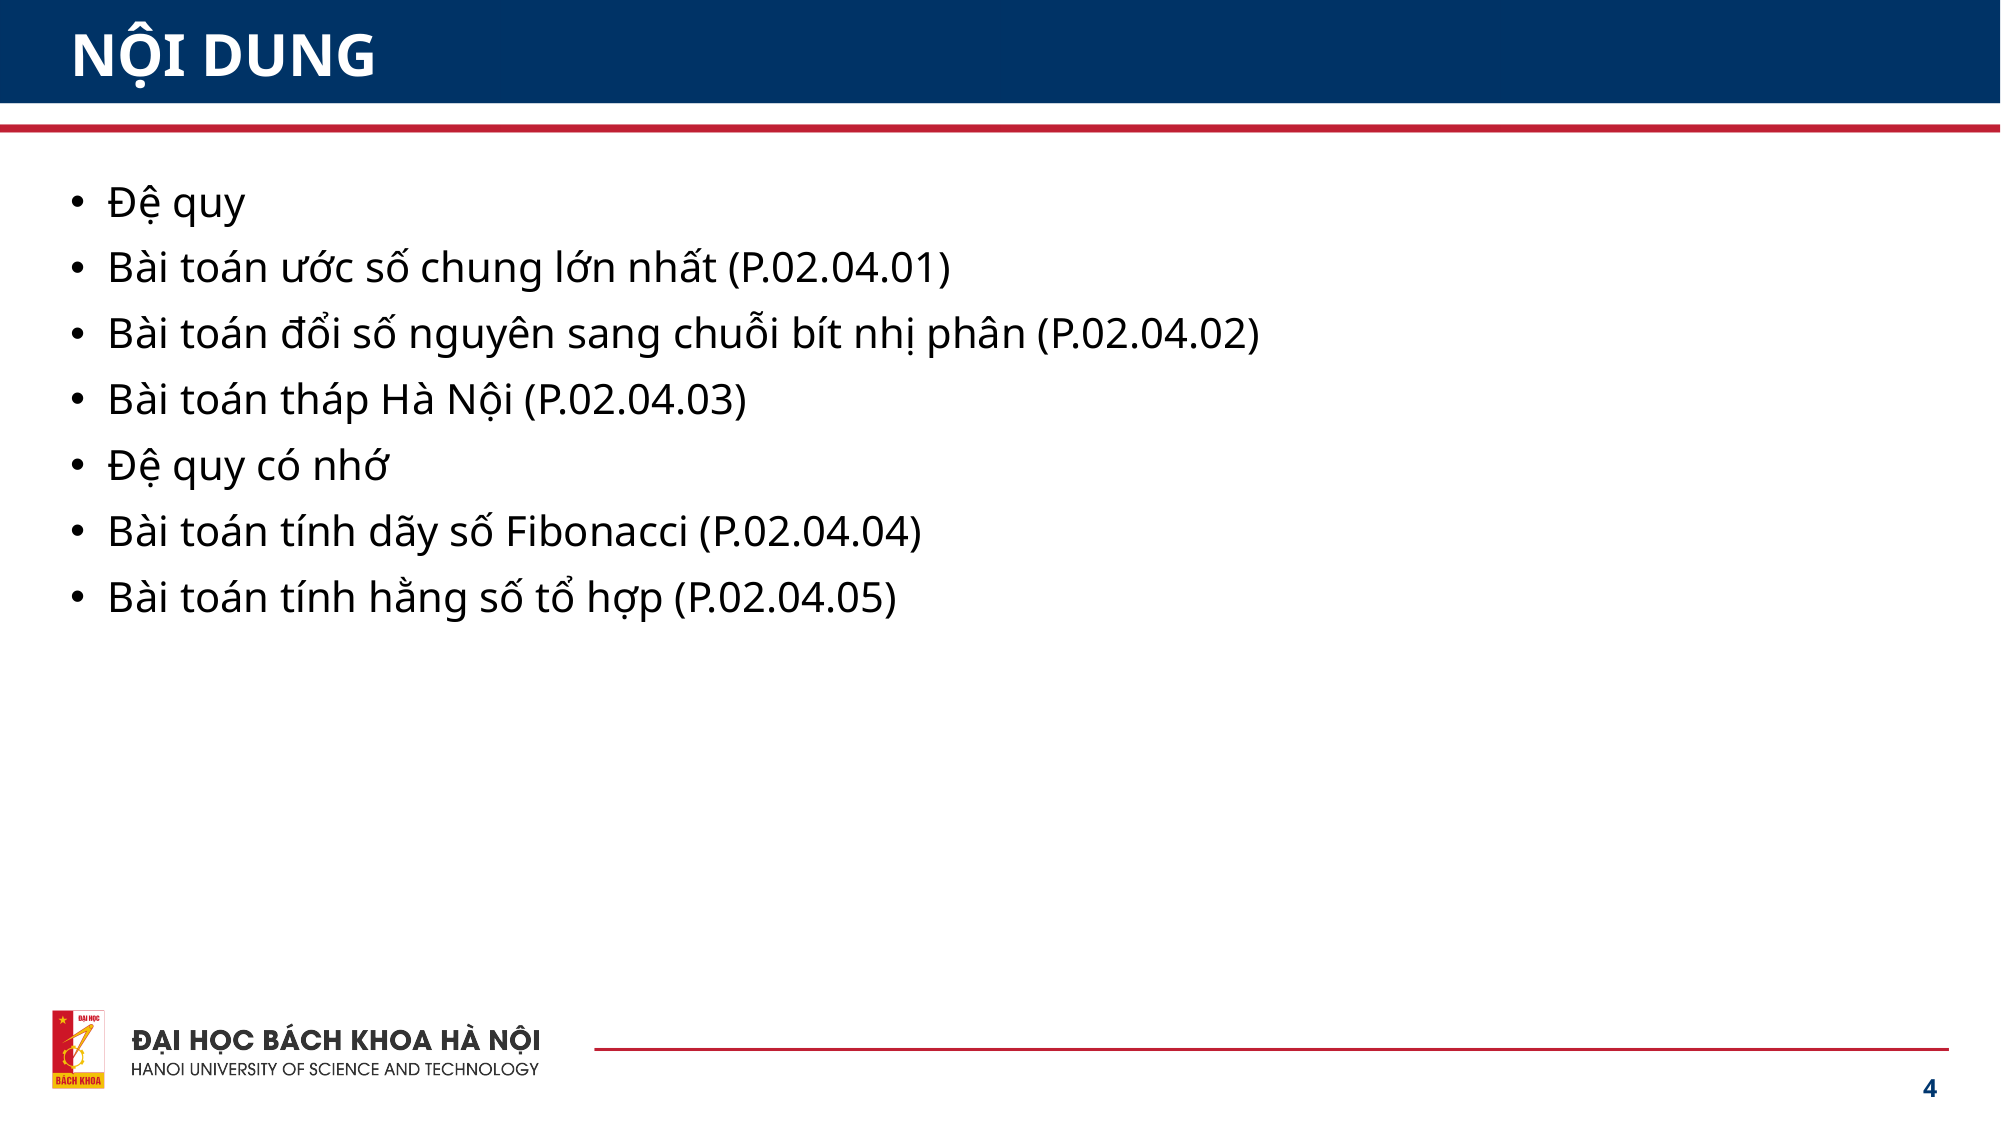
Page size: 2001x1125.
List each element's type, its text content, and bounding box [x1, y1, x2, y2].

picture [0, 0, 2001, 1125]
list Đệ quy Bài toán ước số chung lớn nhất (P.02.04.01) Bài toán đổi số nguyên sang chuỗi bít nhị phân (P.02.04.02) Bài toán tháp Hà Nội (P.02.04.03) Đệ quy có nhớ Bài toán tính dãy số Fibonacci (P.02.04.04) Bài toán tính hằng số tổ hợp (P.02.04.05) [55, 173, 1945, 979]
title NỘI DUNG [55, 18, 1945, 90]
slide_number 4 [1502, 1065, 1953, 1125]
